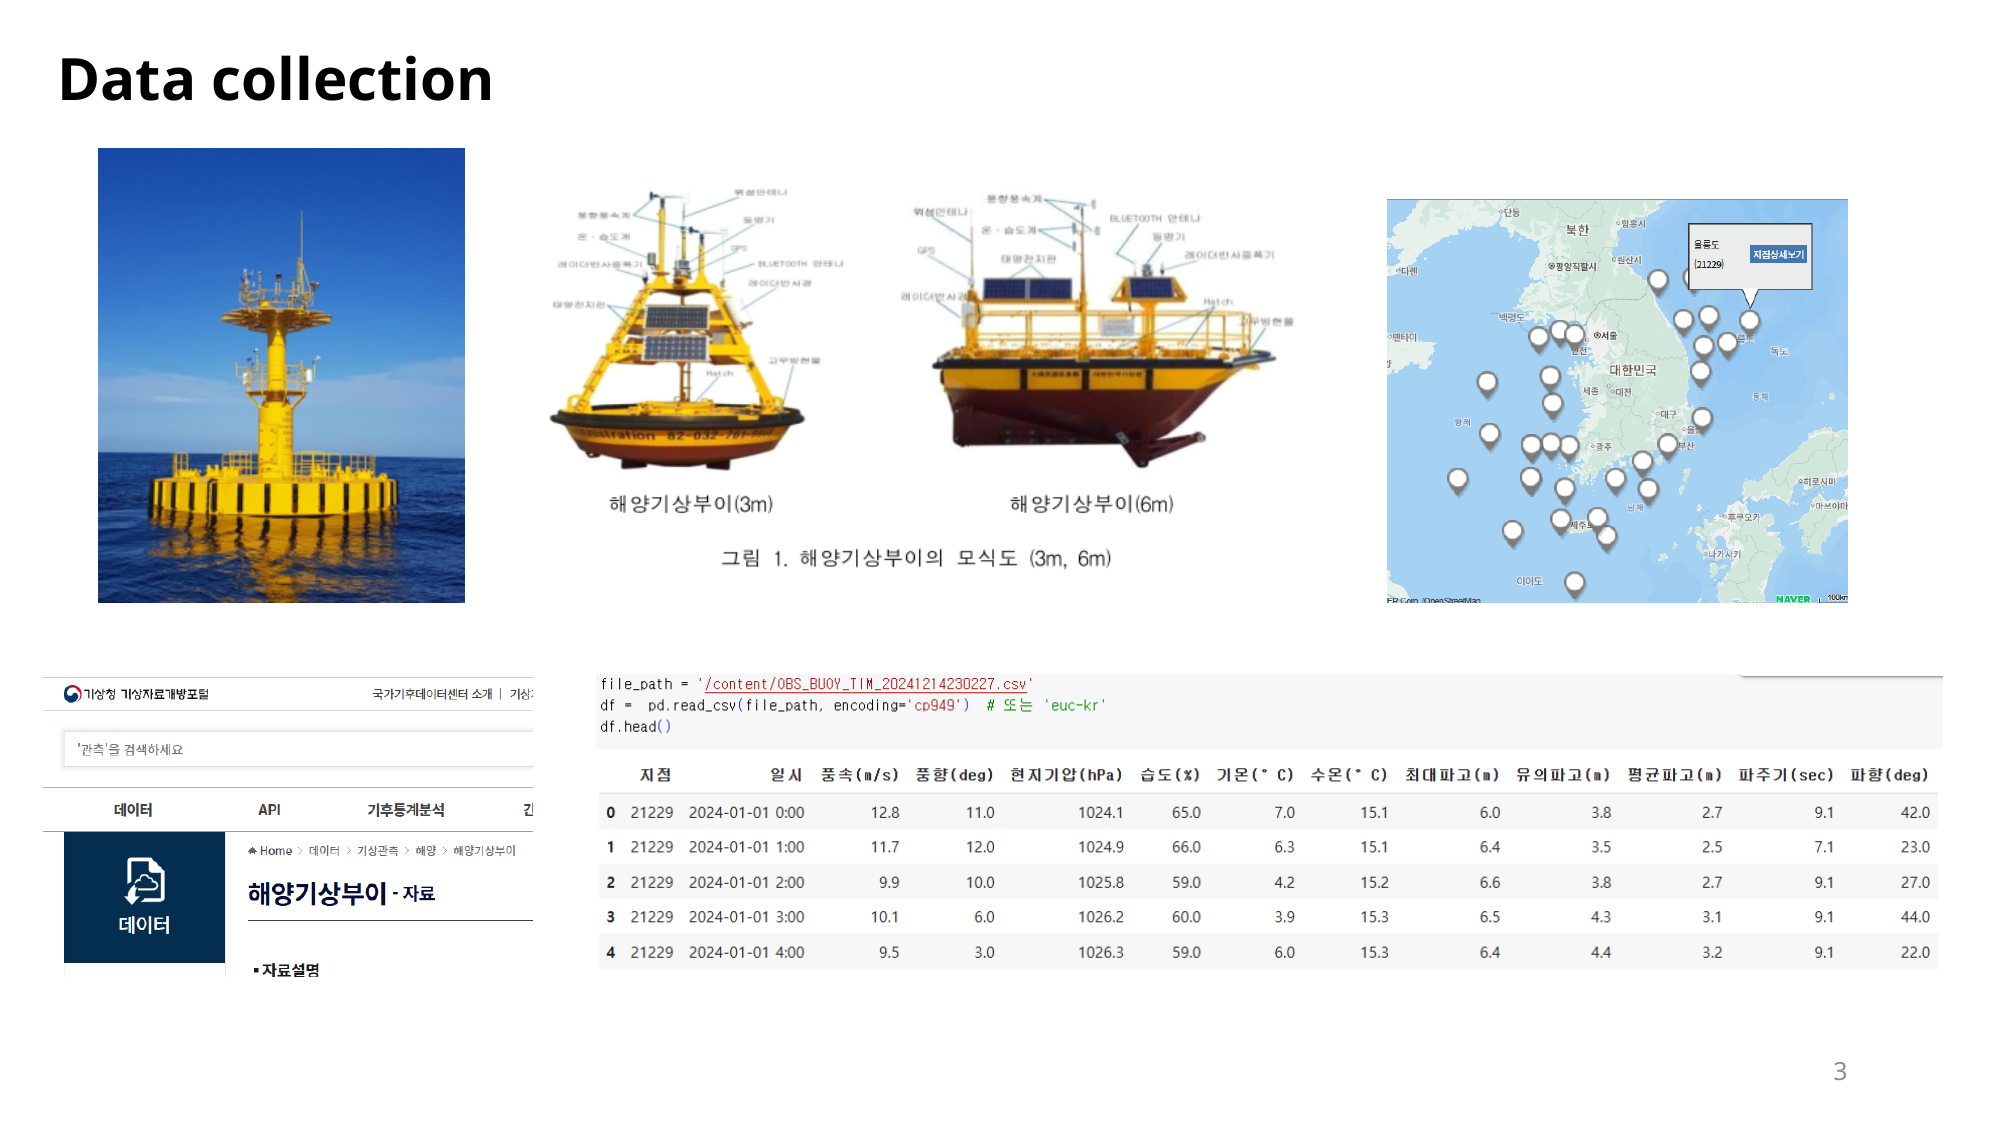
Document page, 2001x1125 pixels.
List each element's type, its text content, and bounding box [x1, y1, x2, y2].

text_box Data collection [42, 34, 863, 120]
picture [595, 674, 1943, 973]
picture [98, 148, 465, 603]
picture [525, 158, 1316, 593]
picture [1387, 195, 1848, 603]
slide_number 3 [1412, 1042, 1863, 1103]
picture [43, 674, 533, 977]
